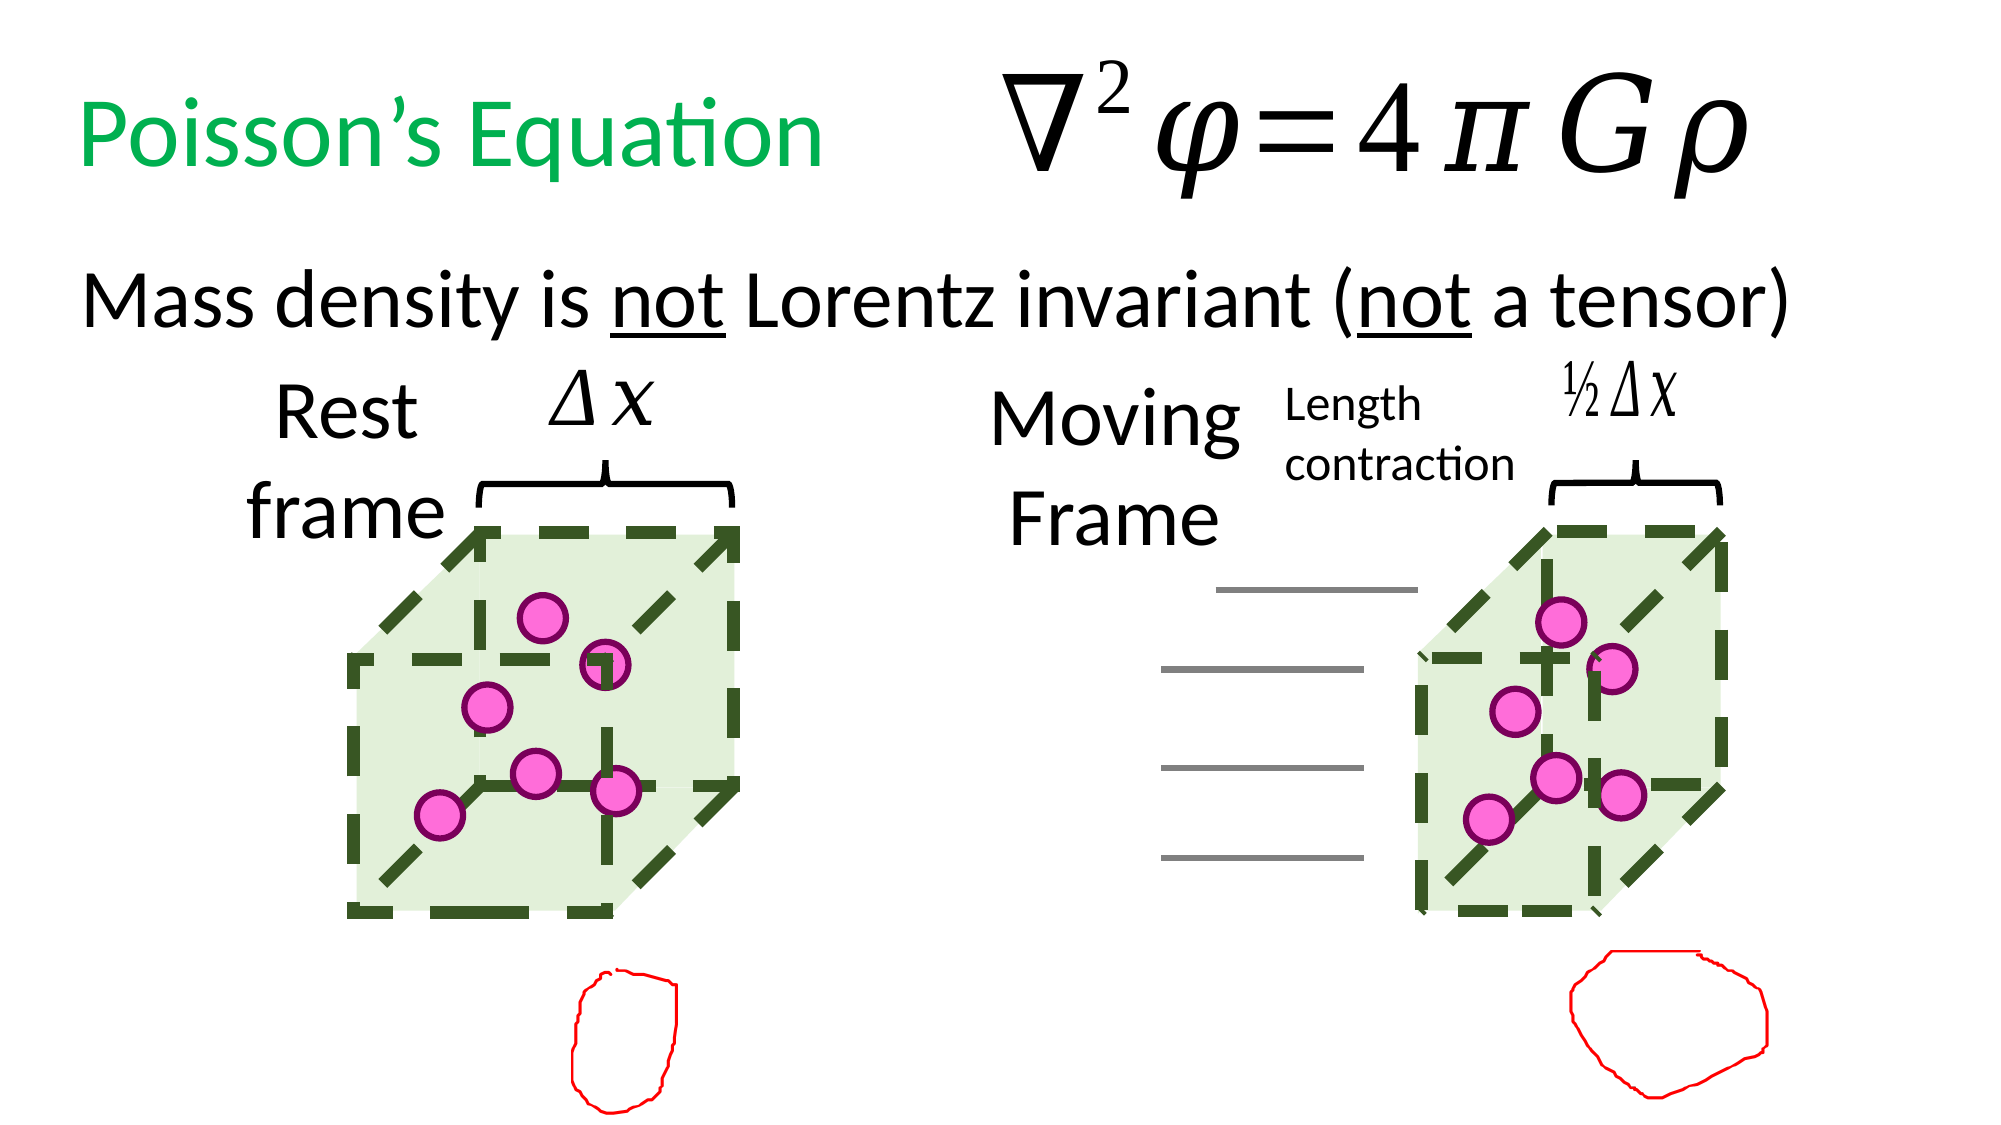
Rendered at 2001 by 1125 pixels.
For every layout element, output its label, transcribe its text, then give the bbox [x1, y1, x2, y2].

text_box Poisson’s Equation [63, 59, 886, 194]
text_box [213, 347, 735, 1122]
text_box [960, 342, 1762, 1122]
text_box Mass density is not Lorentz invariant (not a tensor) [65, 236, 1829, 352]
picture [571, 950, 1778, 1125]
